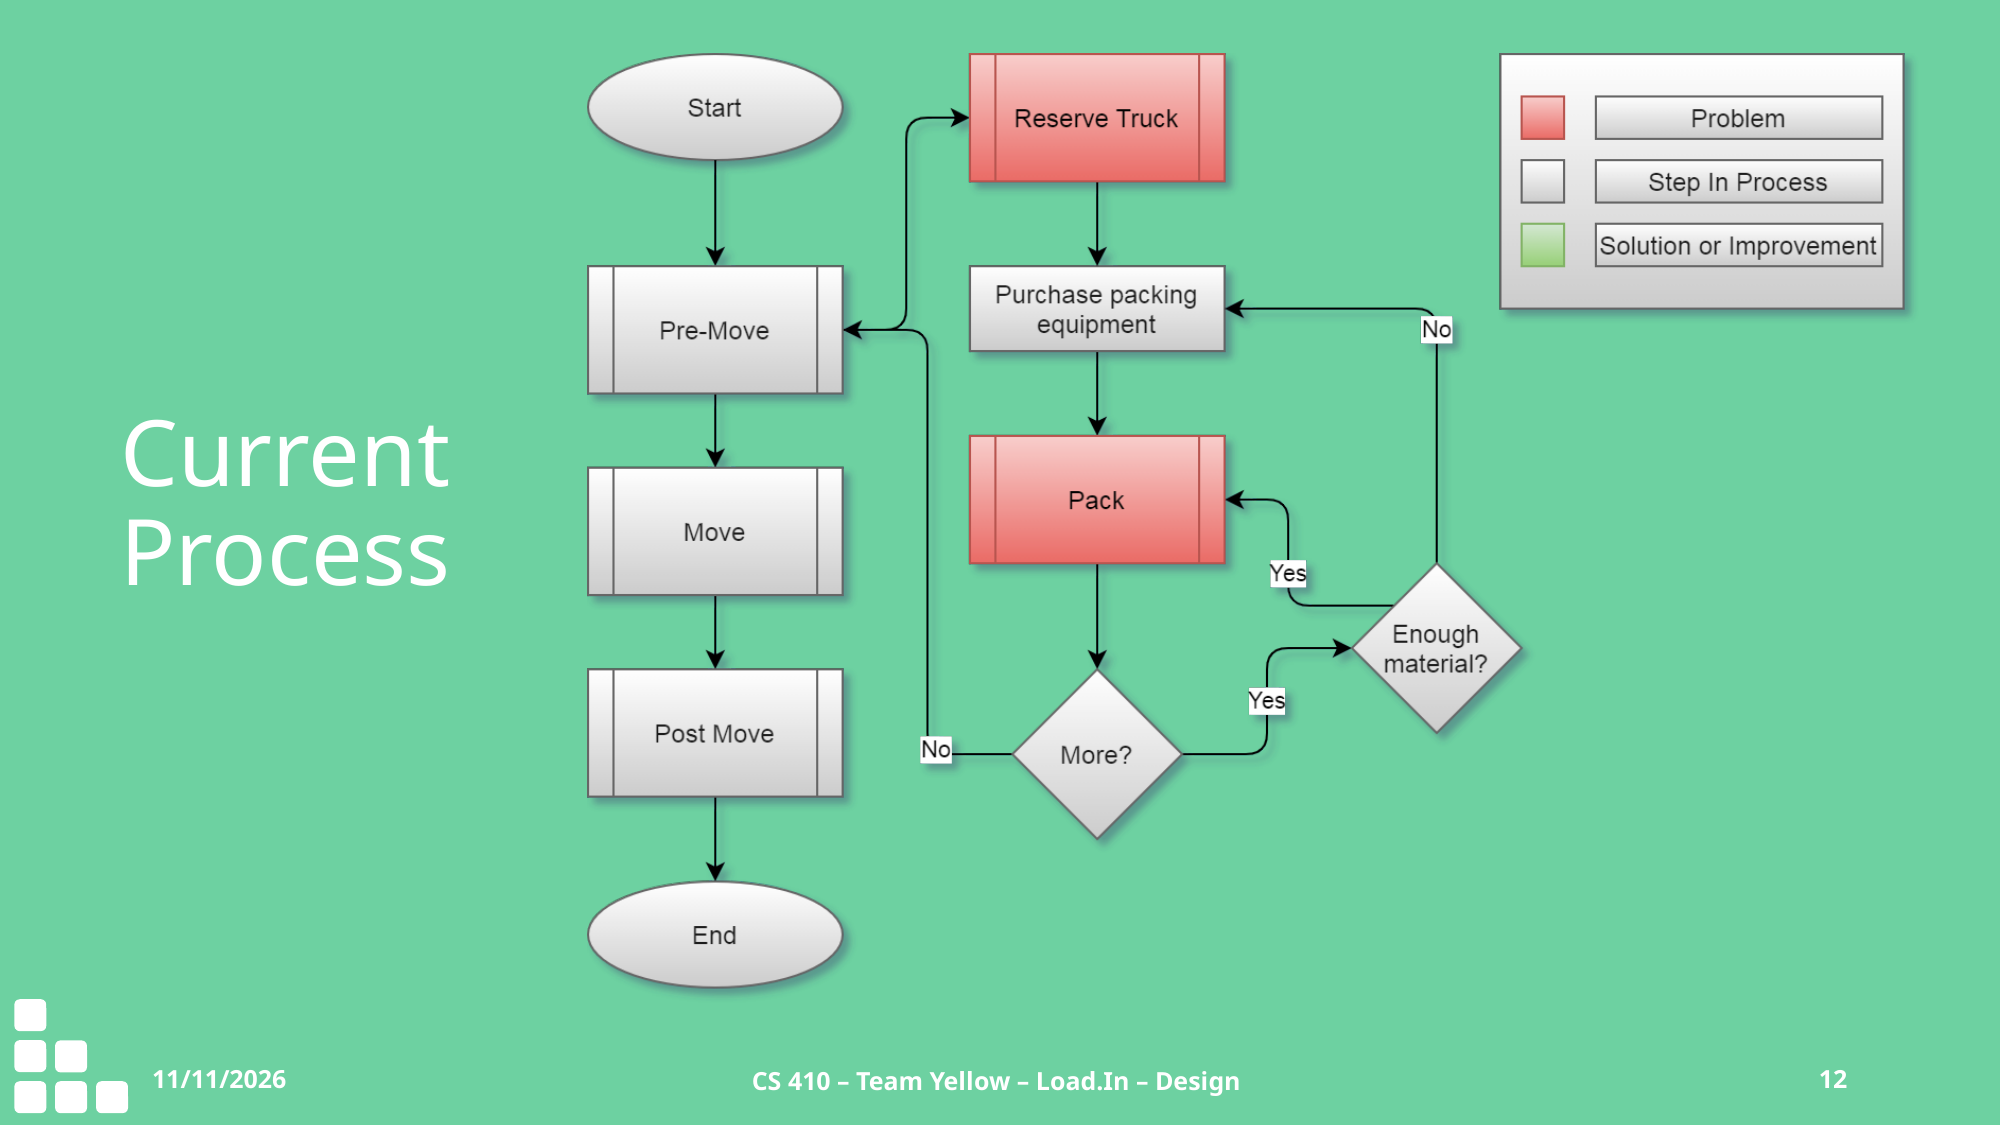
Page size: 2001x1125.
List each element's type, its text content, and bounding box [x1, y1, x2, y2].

text_box CS 410 – Team Yellow – Load.In – Design [662, 1035, 1338, 1125]
picture [587, 52, 1928, 1012]
text_box Current Process [105, 352, 582, 660]
text_box 12 [1412, 1035, 1863, 1125]
text_box 11/13/2020 [137, 1035, 588, 1125]
